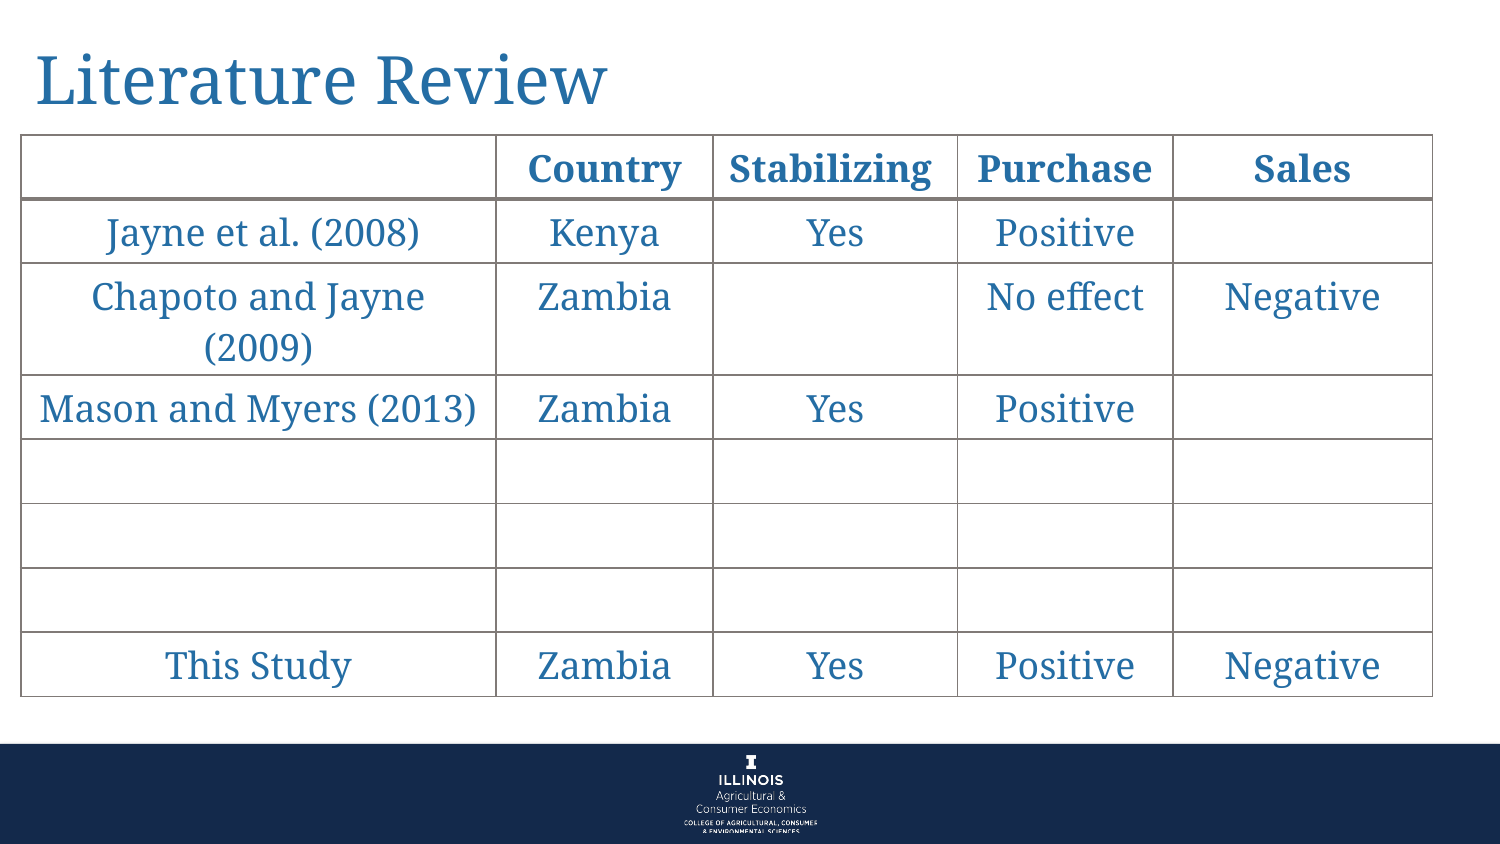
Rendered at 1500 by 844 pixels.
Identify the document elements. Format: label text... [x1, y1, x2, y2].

table_cell [1174, 201, 1432, 262]
table_cell [958, 440, 1172, 503]
table_cell Yes [714, 376, 957, 438]
table_cell Mason and Myers (2013) [22, 376, 495, 438]
table_cell [22, 440, 495, 503]
table_cell [714, 569, 957, 631]
table_cell Chapoto and Jayne (2009) [22, 264, 495, 374]
table_cell [1174, 569, 1432, 631]
table_cell Positive [958, 376, 1172, 438]
table_header Country [497, 136, 712, 197]
table_cell [714, 504, 957, 567]
table_header Purchase [958, 136, 1172, 197]
table_cell [714, 264, 957, 374]
table_header [22, 136, 495, 197]
table_cell [958, 504, 1172, 567]
table_cell Yes [714, 201, 957, 262]
table_cell [714, 440, 957, 503]
table_cell Positive [958, 201, 1172, 262]
table_cell [497, 504, 712, 567]
table_cell This Study [22, 633, 495, 696]
table_header Sales [1174, 136, 1432, 197]
table_cell [1174, 440, 1432, 503]
table_cell Positive [958, 633, 1172, 696]
table_cell [958, 569, 1172, 631]
table_cell [22, 504, 495, 567]
table_cell [497, 440, 712, 503]
table_cell Jayne et al. (2008) [22, 201, 495, 262]
table_cell Yes [714, 633, 957, 696]
table_cell [1174, 504, 1432, 567]
table_header Stabilizing [714, 136, 957, 197]
table_cell No effect [958, 264, 1172, 374]
table_cell Negative [1174, 633, 1432, 696]
table_cell Zambia [497, 264, 712, 374]
table_cell Zambia [497, 633, 712, 696]
table_cell [1174, 376, 1432, 438]
table_cell Kenya [497, 201, 712, 262]
table_cell Zambia [497, 376, 712, 438]
table_cell [22, 569, 495, 631]
table_cell Negative [1174, 264, 1432, 374]
table_cell [497, 569, 712, 631]
text_box Literature Review [20, 30, 1484, 186]
